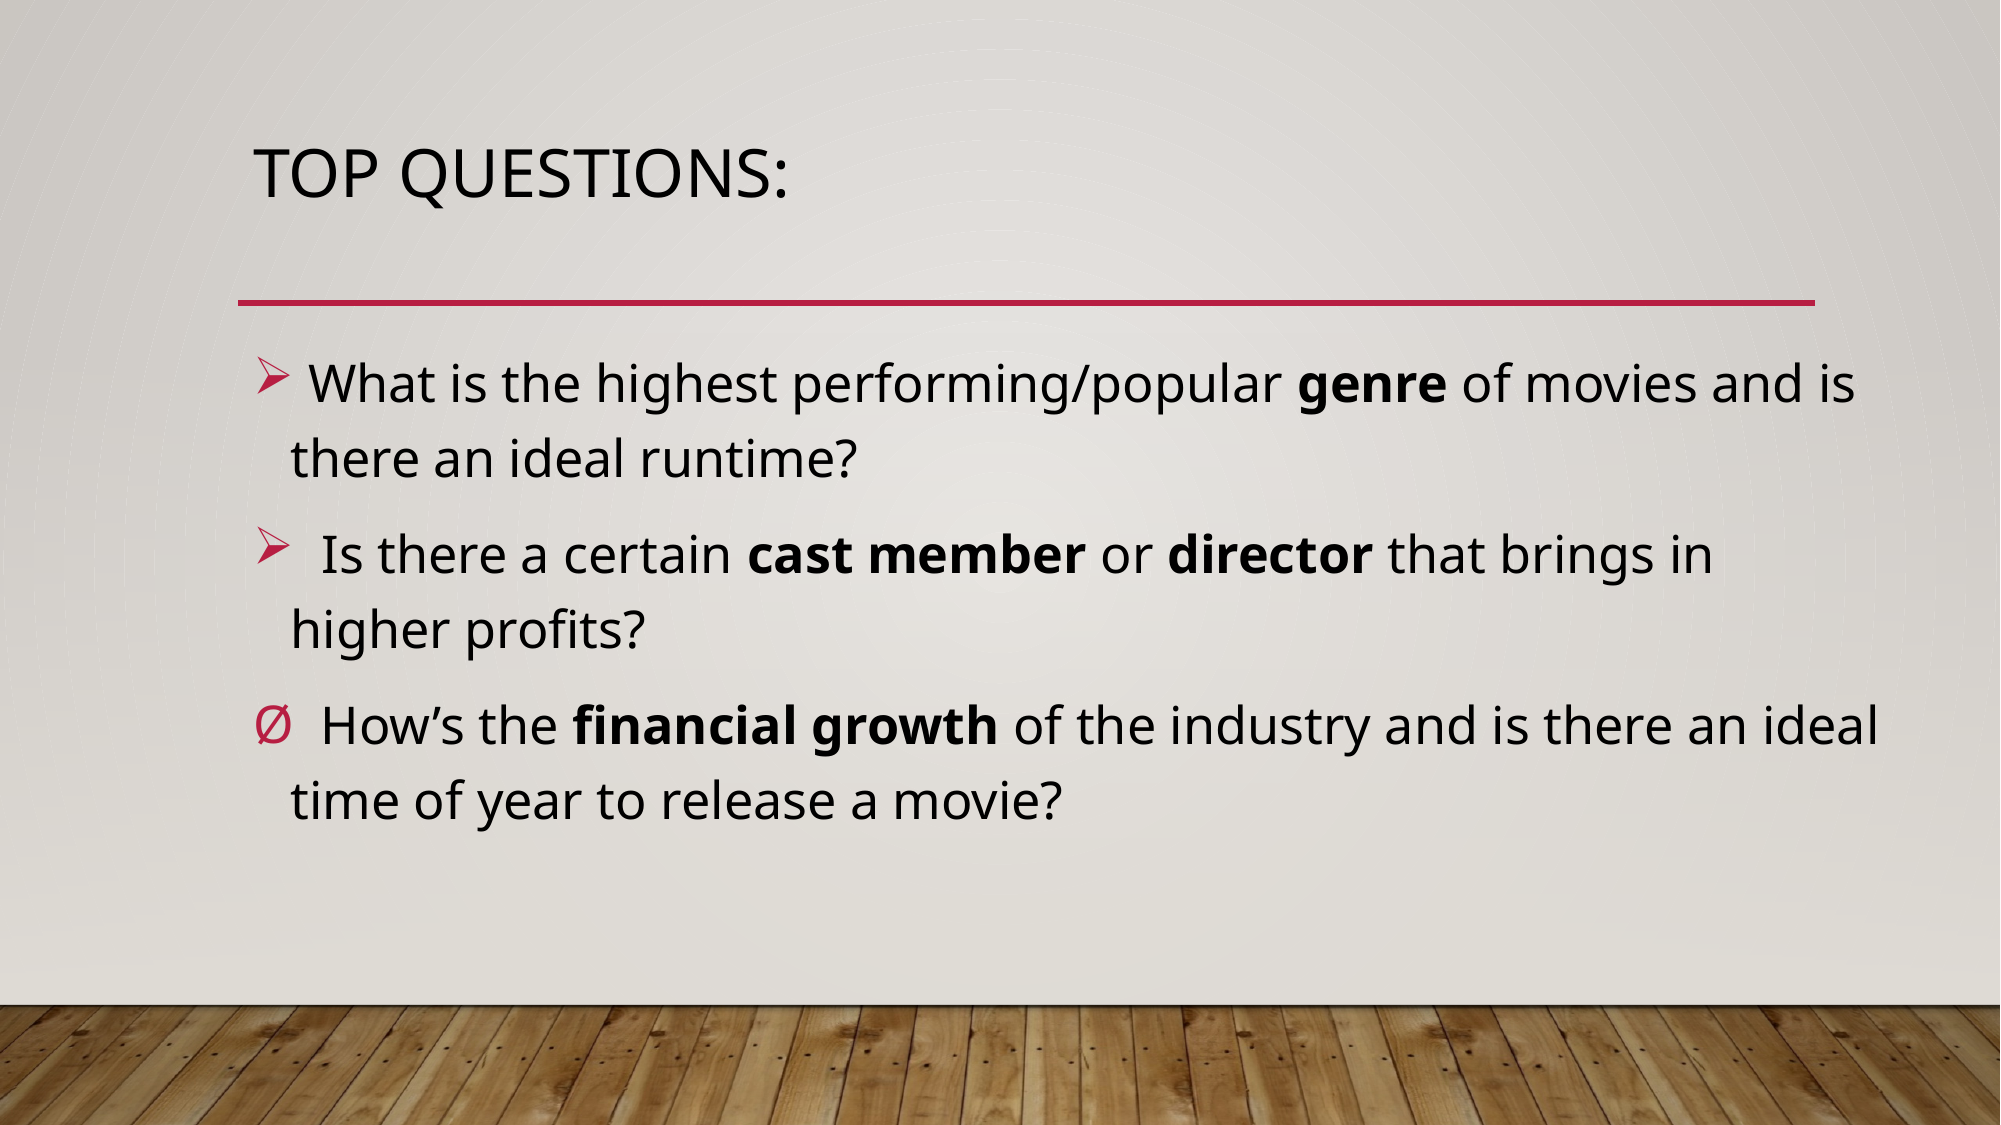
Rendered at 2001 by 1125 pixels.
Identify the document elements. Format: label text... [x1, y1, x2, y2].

title Top Questions: [238, 131, 1814, 305]
list What is the highest performing/popular genre of movies and is there an ideal runtime? Is there a certain cast member or director that brings in higher profits? How’s the financial growth of the industry and is there an ideal time of year to release a movie? [238, 330, 1917, 897]
picture [0, 1005, 2000, 1125]
